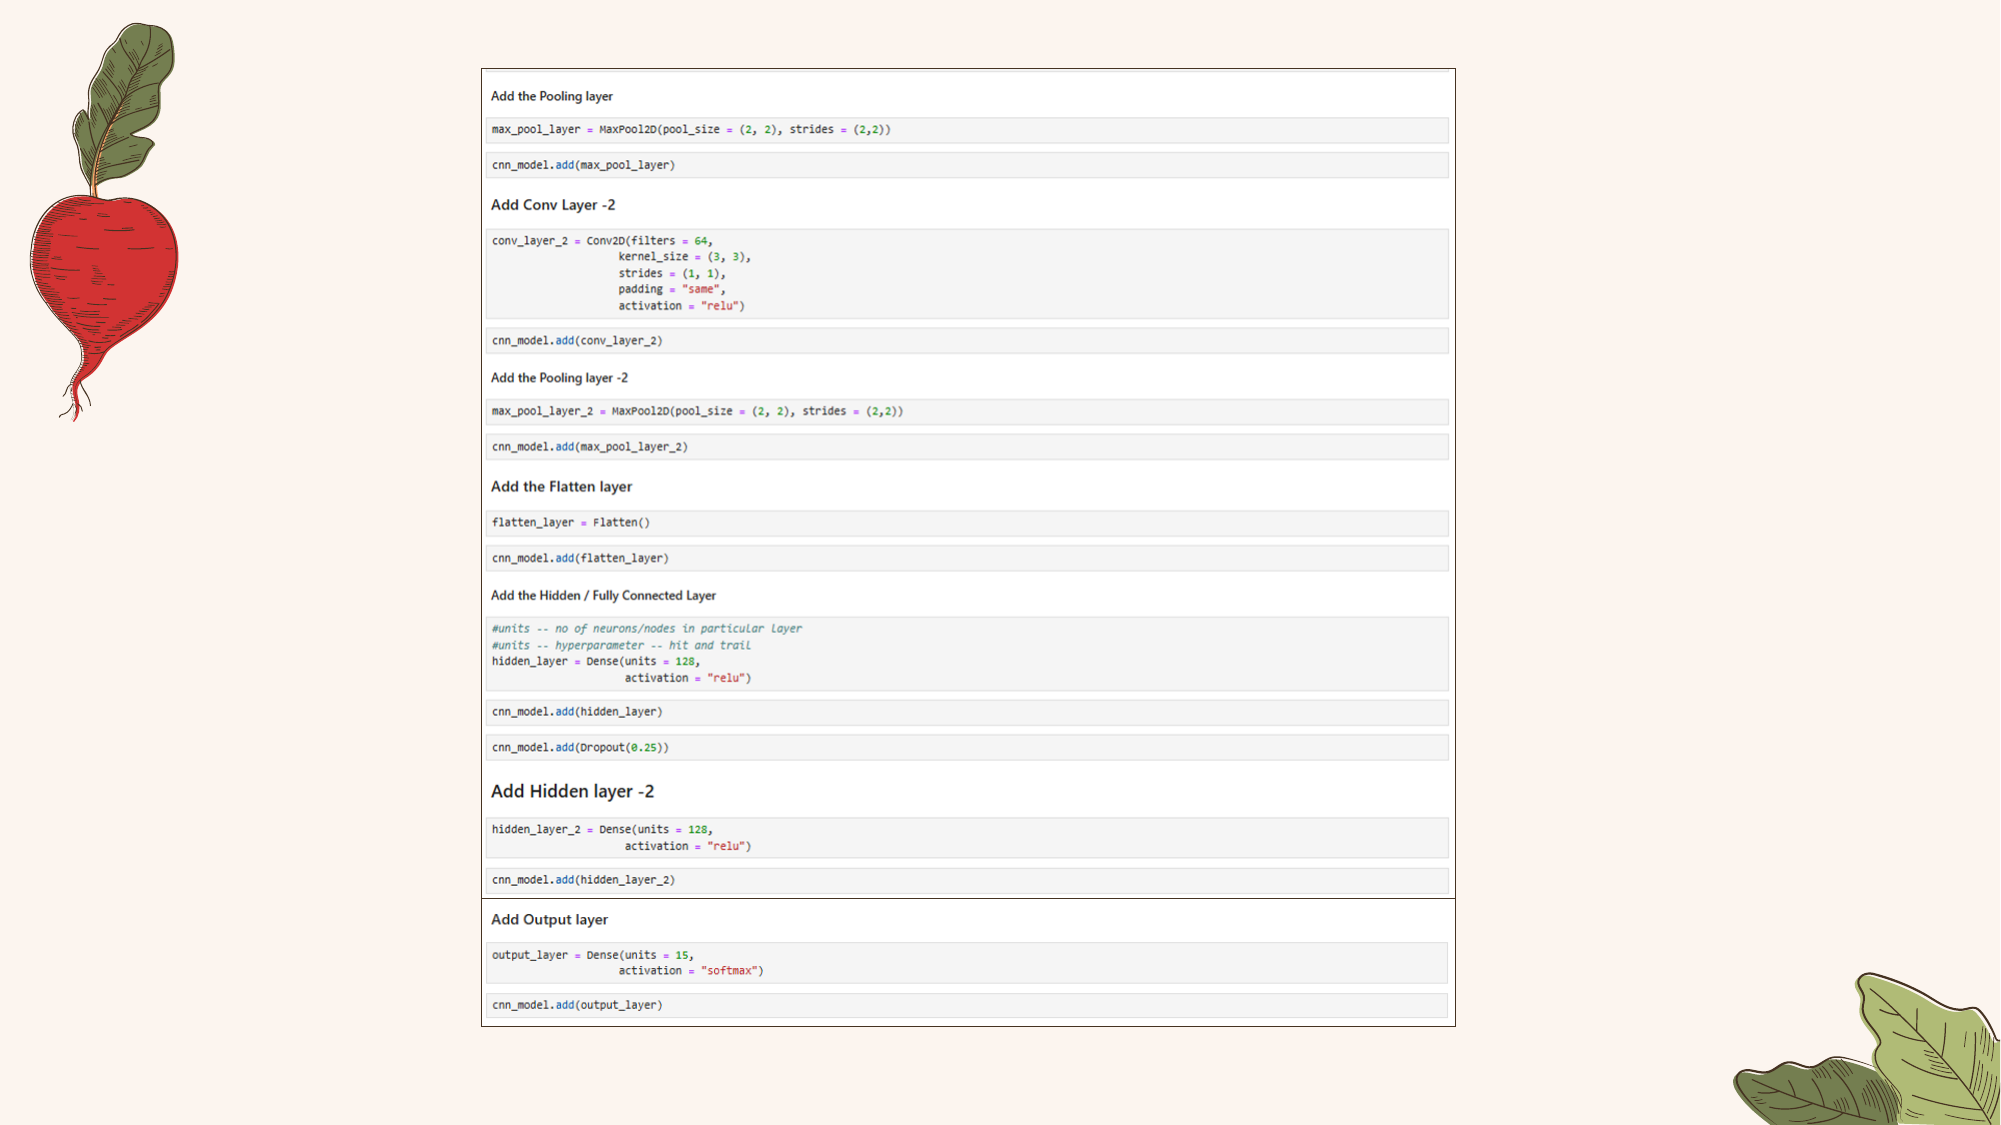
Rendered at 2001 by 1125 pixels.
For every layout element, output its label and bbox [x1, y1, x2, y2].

picture [481, 68, 1457, 1028]
